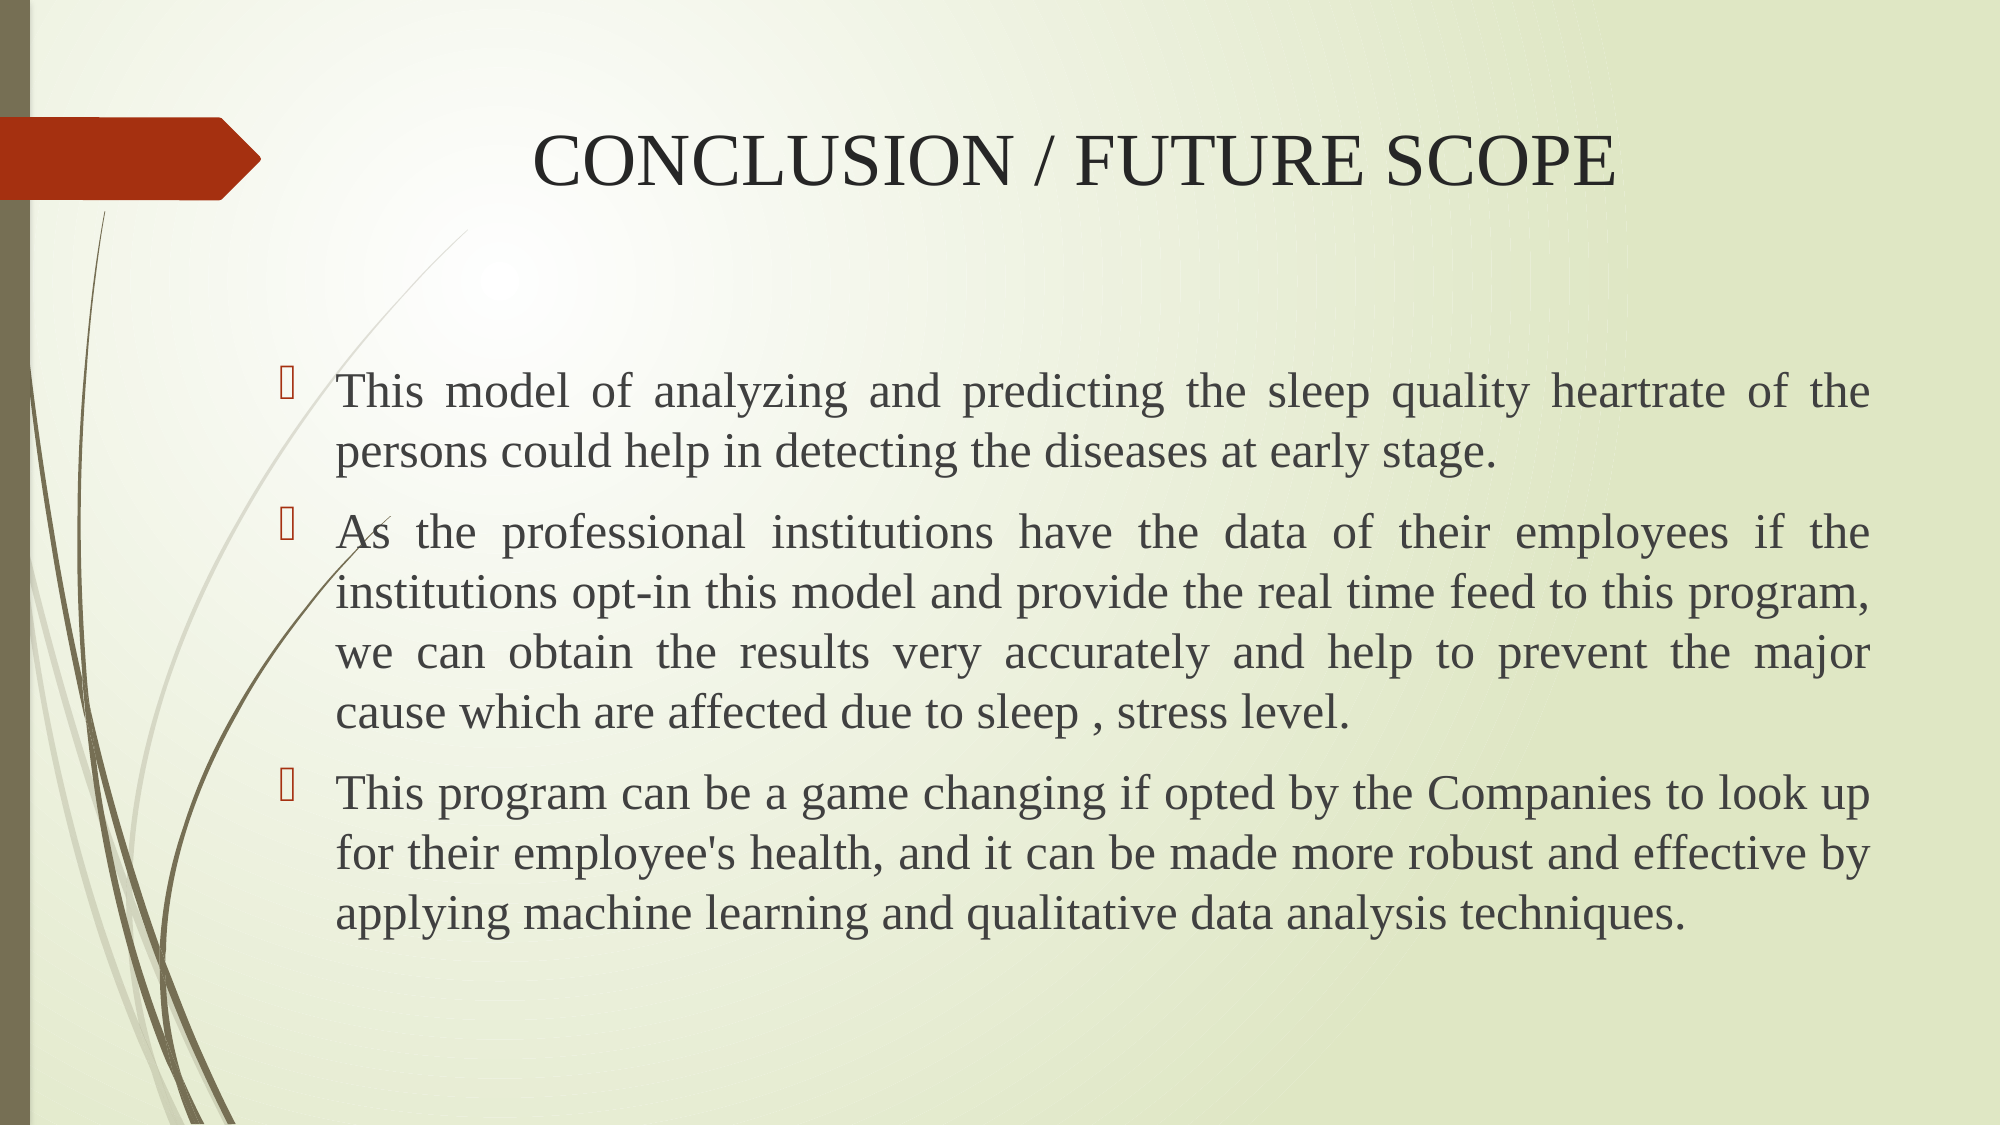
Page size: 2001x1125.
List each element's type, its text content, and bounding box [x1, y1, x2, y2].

title CONCLUSION / FUTURE SCOPE [264, 102, 1888, 313]
list This model of analyzing and predicting the sleep quality heartrate of the persons could help in detecting the diseases at early stage. As the professional institutions have the data of their employees if the institutions opt-in this model and provide the real time feed to this program, we can obtain the results very accurately and help to prevent the major cause which are affected due to sleep , stress level. This program can be a game changing if opted by the Companies to look up for their employee's health, and it can be made more robust and effective by applying machine learning and qualitative data analysis techniques. [264, 350, 1888, 970]
